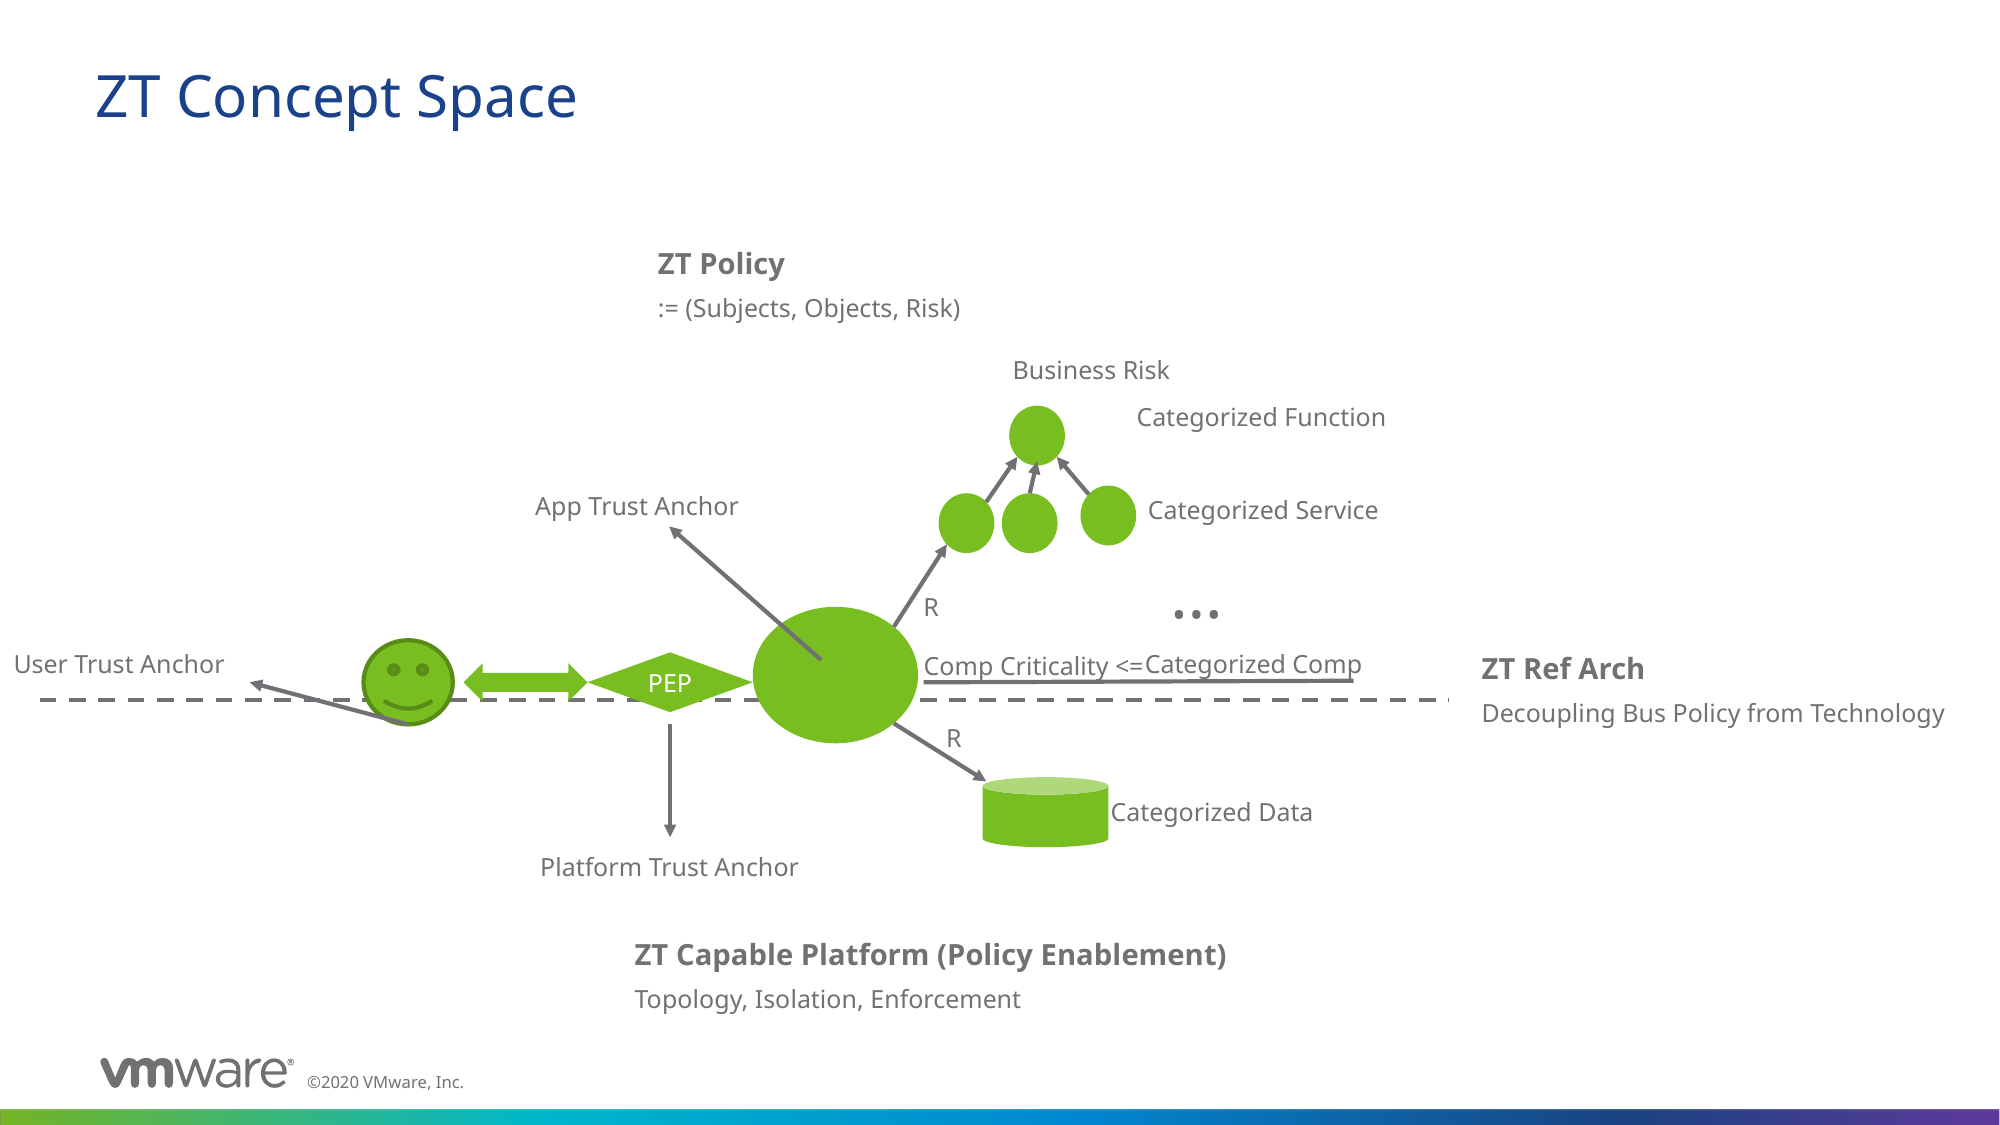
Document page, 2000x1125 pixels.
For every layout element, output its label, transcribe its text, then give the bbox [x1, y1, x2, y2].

text_box Comp Criticality <= [923, 650, 1145, 680]
text_box … [1170, 551, 1224, 632]
text_box [1001, 495, 1058, 554]
text_box [361, 638, 455, 699]
text_box ZT Ref Arch Decoupling Bus Policy from Technology [1481, 650, 1946, 728]
text_box [982, 777, 1109, 848]
text_box [938, 493, 995, 554]
text_box [763, 709, 908, 744]
text_box Platform Trust Anchor [540, 851, 800, 882]
text_box ZT Policy := (Subjects, Objects, Risk) [657, 244, 962, 323]
text_box [752, 606, 919, 699]
text_box Categorized Service [1147, 494, 1380, 525]
text_box [370, 709, 446, 727]
text_box Categorized Data [1110, 796, 1315, 827]
text_box Categorized Comp [1144, 648, 1363, 679]
text_box [1080, 485, 1137, 546]
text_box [893, 544, 948, 628]
text_box App Trust Anchor [535, 490, 740, 521]
text_box [1009, 405, 1065, 466]
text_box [668, 526, 822, 661]
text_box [1056, 456, 1089, 495]
text_box PEP [661, 709, 679, 713]
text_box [1029, 465, 1038, 494]
text_box Business Risk [1012, 354, 1171, 385]
title ZT Concept Space [95, 67, 1900, 131]
picture [0, 1109, 2000, 1125]
text_box ZT Capable Platform (Policy Enablement) Topology, Isolation, Enforcement [634, 936, 1228, 1014]
text_box User Trust Anchor [13, 648, 226, 679]
text_box Categorized Function [1136, 401, 1388, 432]
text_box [893, 723, 987, 782]
text_box PEP [587, 654, 753, 699]
text_box [463, 663, 588, 699]
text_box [986, 456, 1018, 503]
